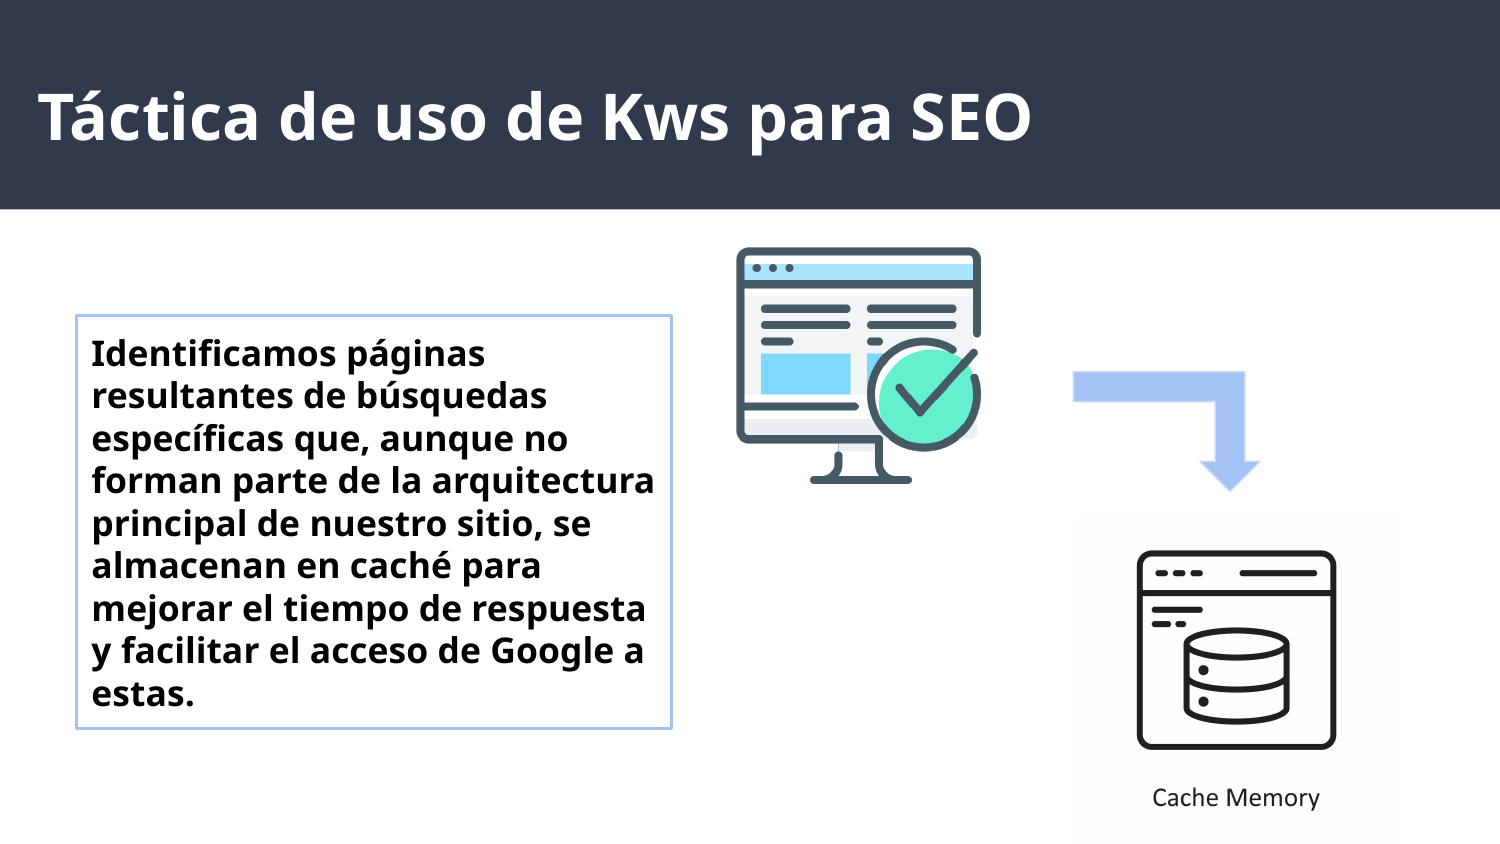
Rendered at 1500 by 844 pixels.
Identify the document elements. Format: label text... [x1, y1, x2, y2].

picture [728, 231, 989, 492]
title Táctica de uso de Kws para SEO [22, 48, 1448, 157]
picture [1073, 517, 1400, 844]
text_box Identificamos páginas resultantes de búsquedas específicas que, aunque no forman parte de la arquitectura principal de nuestro sitio, se almacenan en caché para mejorar el tiempo de respuesta y facilitar el acceso de Google a estas. [76, 315, 672, 729]
text_box [1073, 371, 1260, 492]
